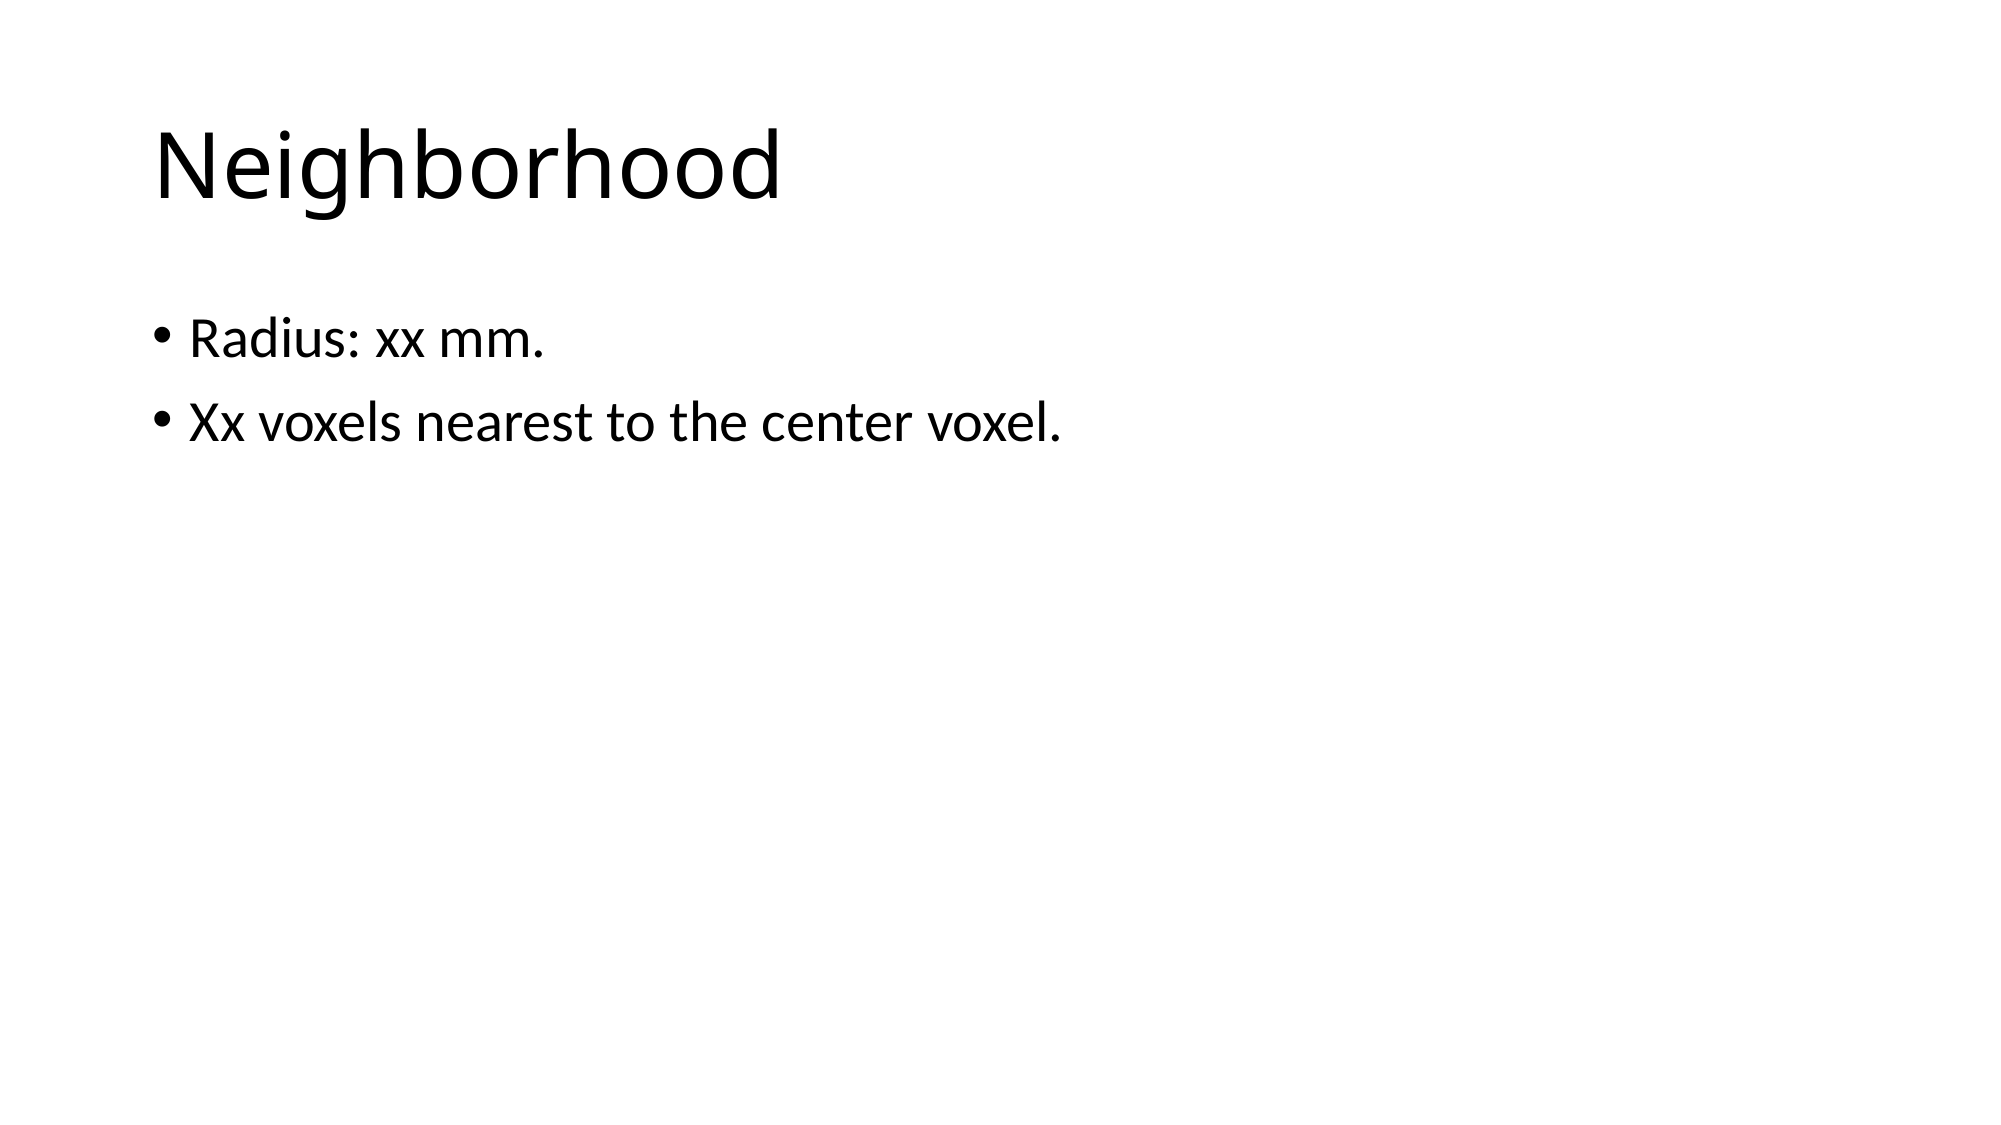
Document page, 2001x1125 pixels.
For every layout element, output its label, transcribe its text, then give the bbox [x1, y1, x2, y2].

title Neighborhood [137, 59, 1863, 278]
list Radius: xx mm. Xx voxels nearest to the center voxel. [137, 299, 1863, 1014]
